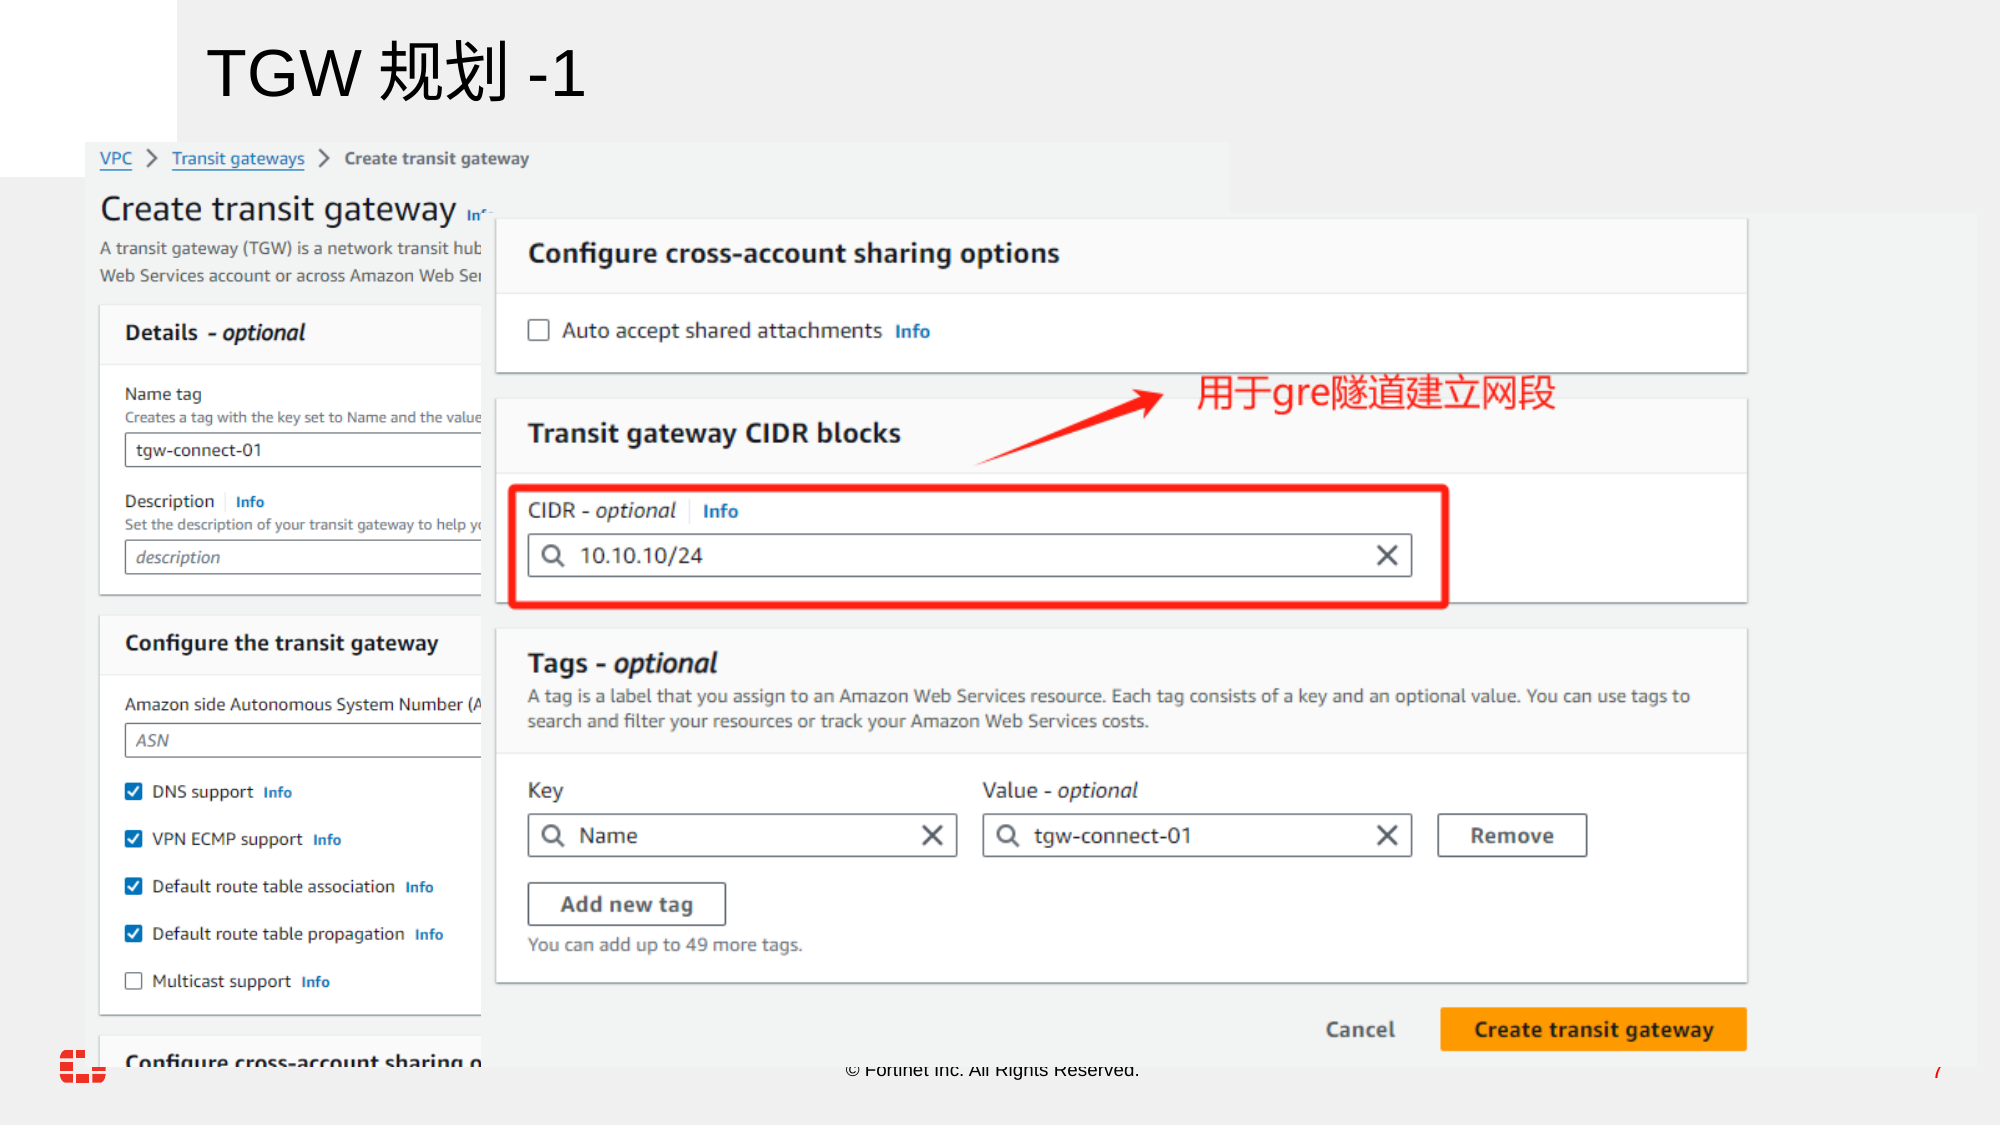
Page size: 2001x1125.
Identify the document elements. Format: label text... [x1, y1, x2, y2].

picture [85, 142, 1977, 1067]
text_box TGW规划-1 [191, 31, 602, 119]
